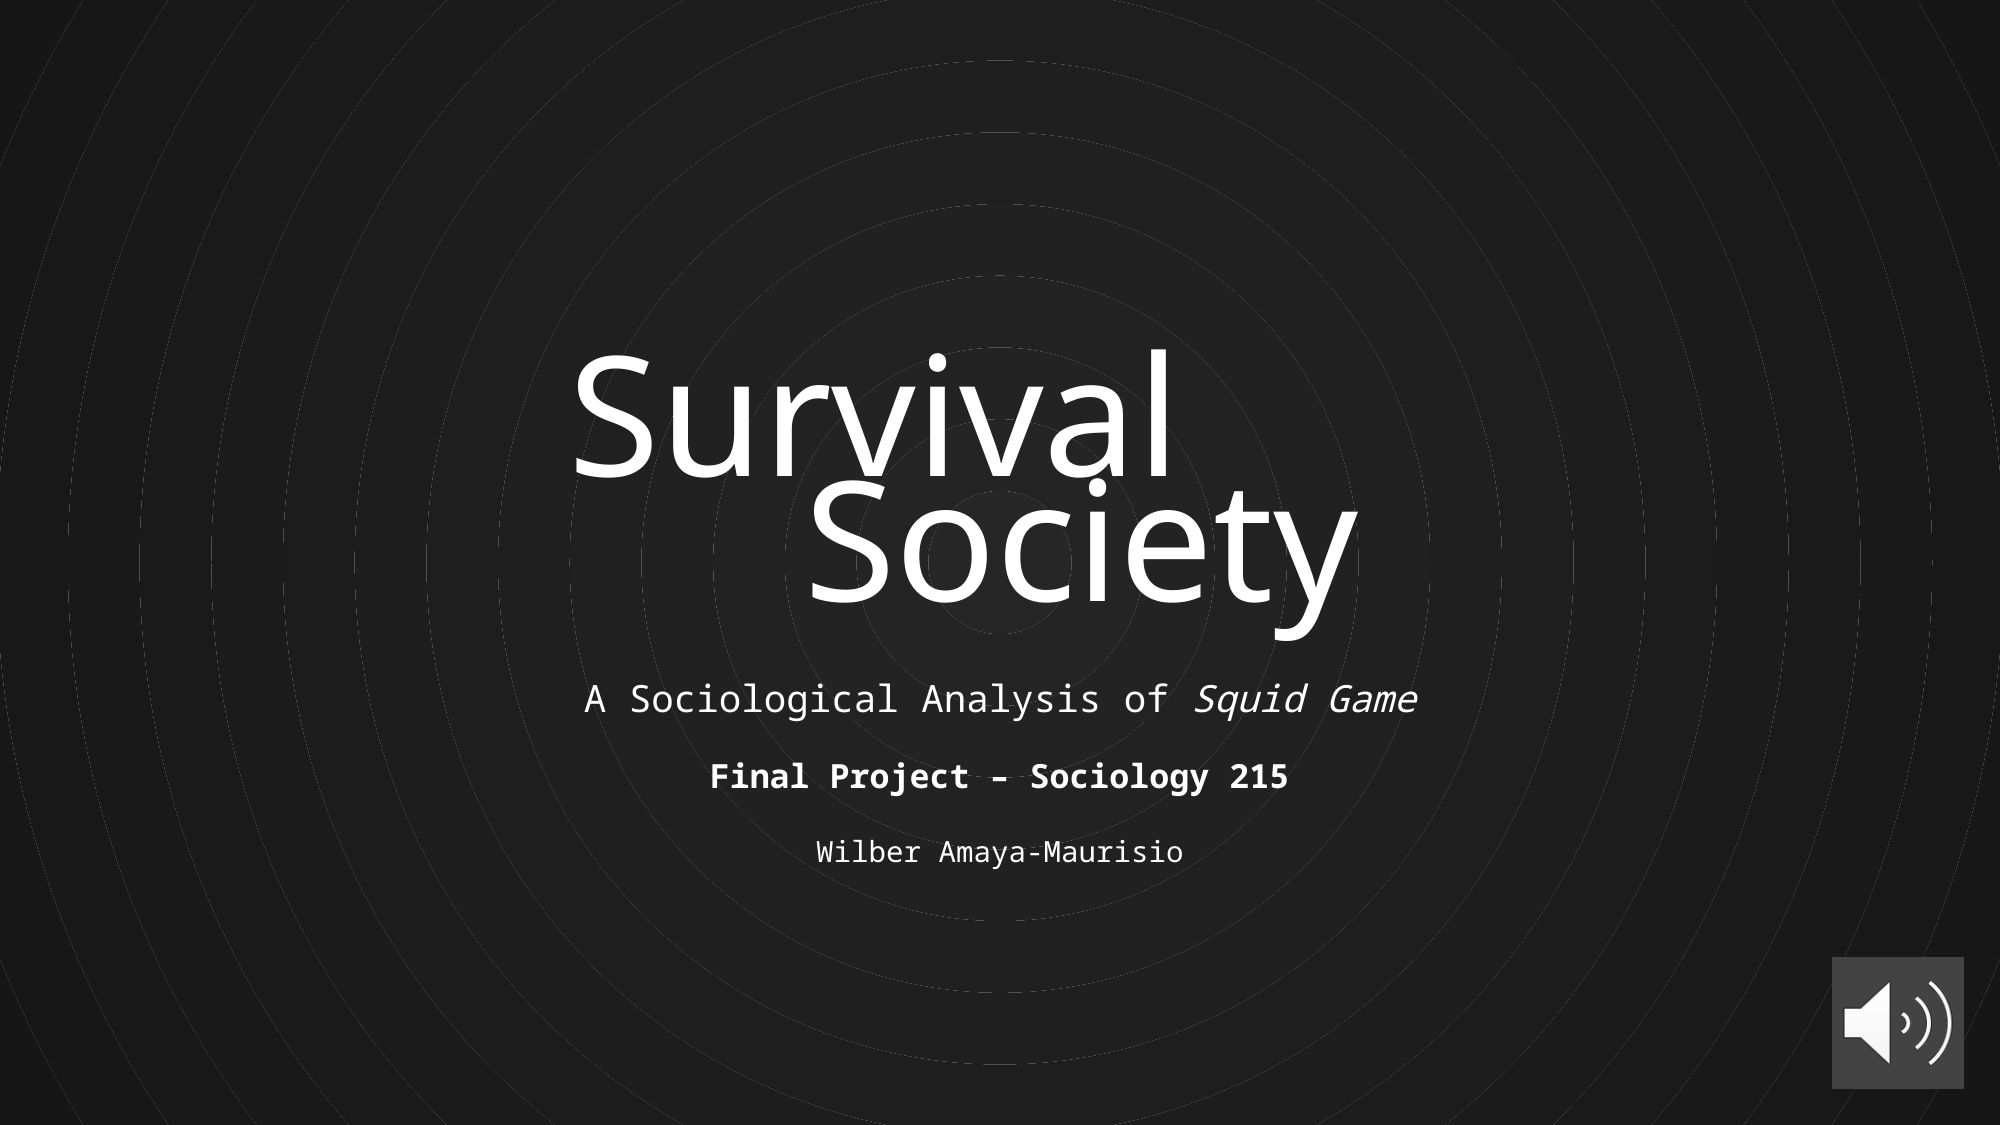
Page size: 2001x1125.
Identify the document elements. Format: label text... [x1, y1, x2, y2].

text_box Wilber Amaya-Maurisio [801, 825, 1199, 876]
text_box Final Project – Sociology 215 [695, 747, 1305, 843]
text_box A Sociological Analysis of Squid Game [297, 649, 1703, 746]
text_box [0, 302, 1962, 645]
picture [1831, 956, 1965, 1090]
